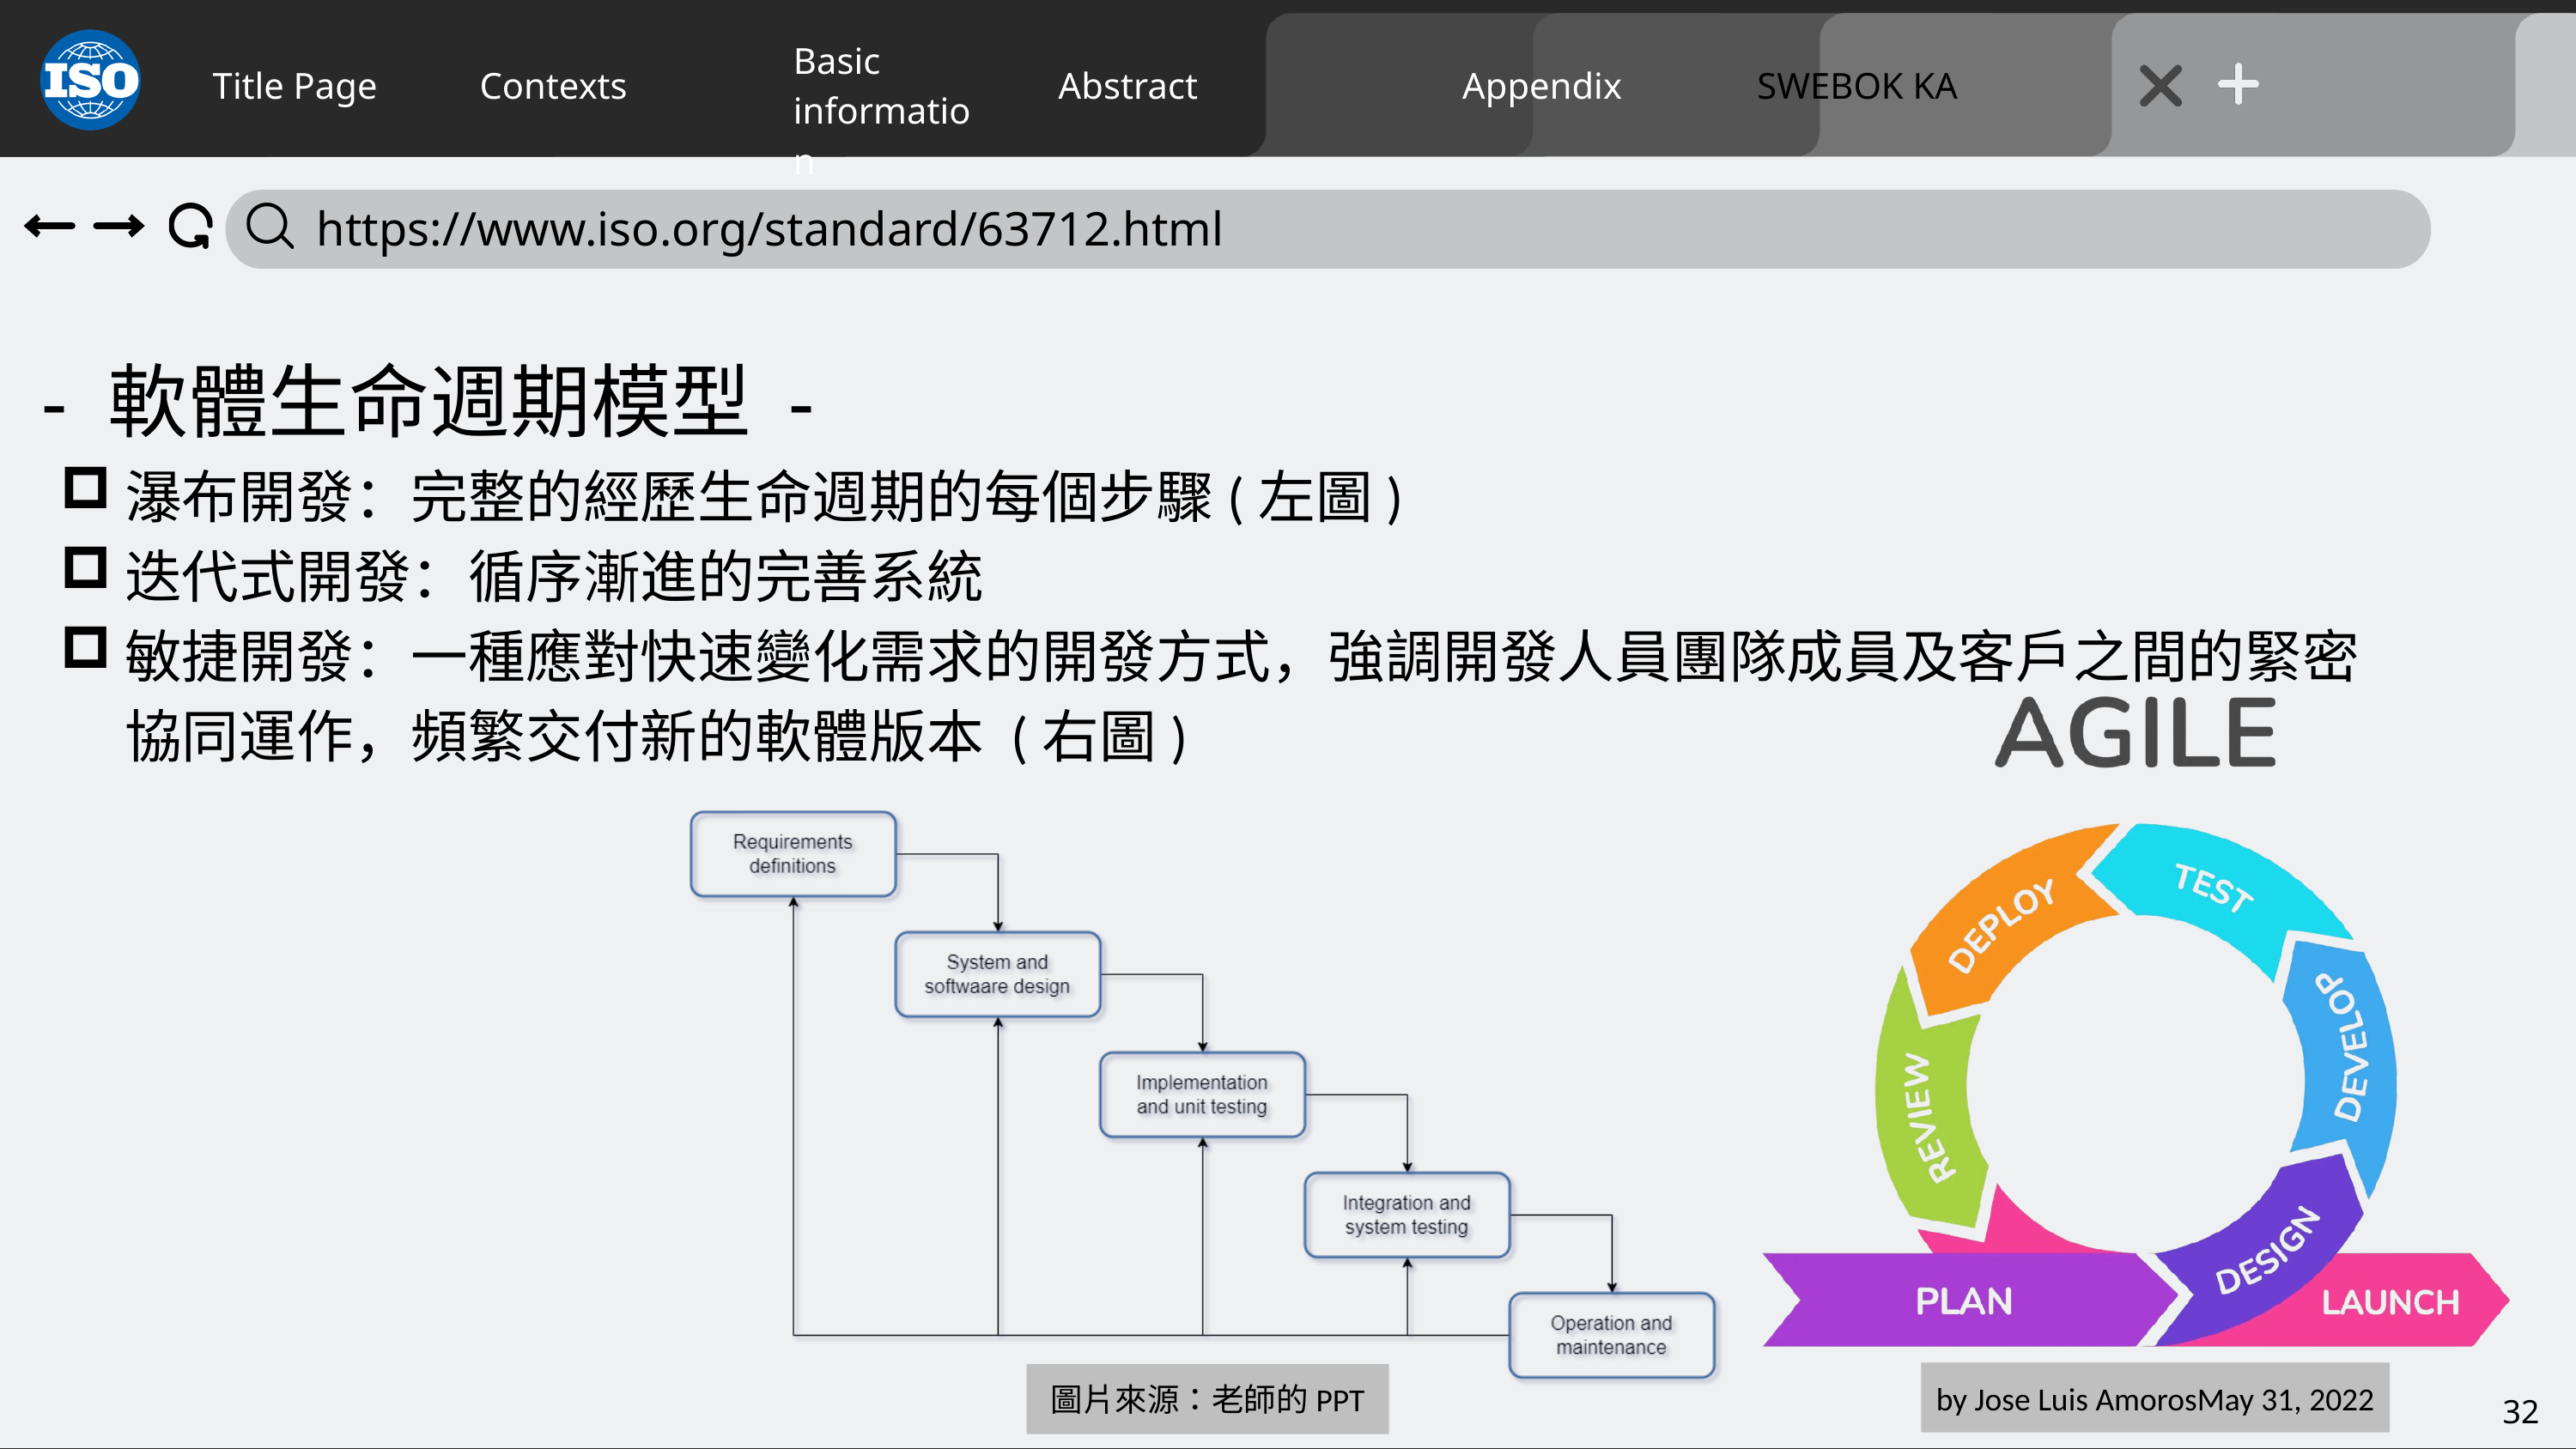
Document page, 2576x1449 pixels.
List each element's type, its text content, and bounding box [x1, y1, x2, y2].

text_box Abstract [1058, 56, 1426, 107]
text_box [1249, 13, 1544, 154]
text_box Contexts [479, 56, 554, 107]
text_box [0, 156, 2576, 1449]
text_box SWEBOK KA [1757, 56, 2140, 107]
text_box Basic information [793, 31, 988, 154]
text_box [266, 13, 554, 154]
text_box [39, 29, 142, 130]
text_box Appendix [1462, 56, 1544, 107]
text_box [1544, 13, 2576, 155]
text_box Title Page [212, 56, 266, 107]
text_box [846, 13, 1249, 154]
text_box [2218, 63, 2259, 105]
text_box [0, 13, 266, 155]
text_box [554, 13, 846, 154]
picture [690, 809, 1729, 1392]
text_box [2140, 64, 2183, 106]
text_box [225, 187, 2432, 270]
